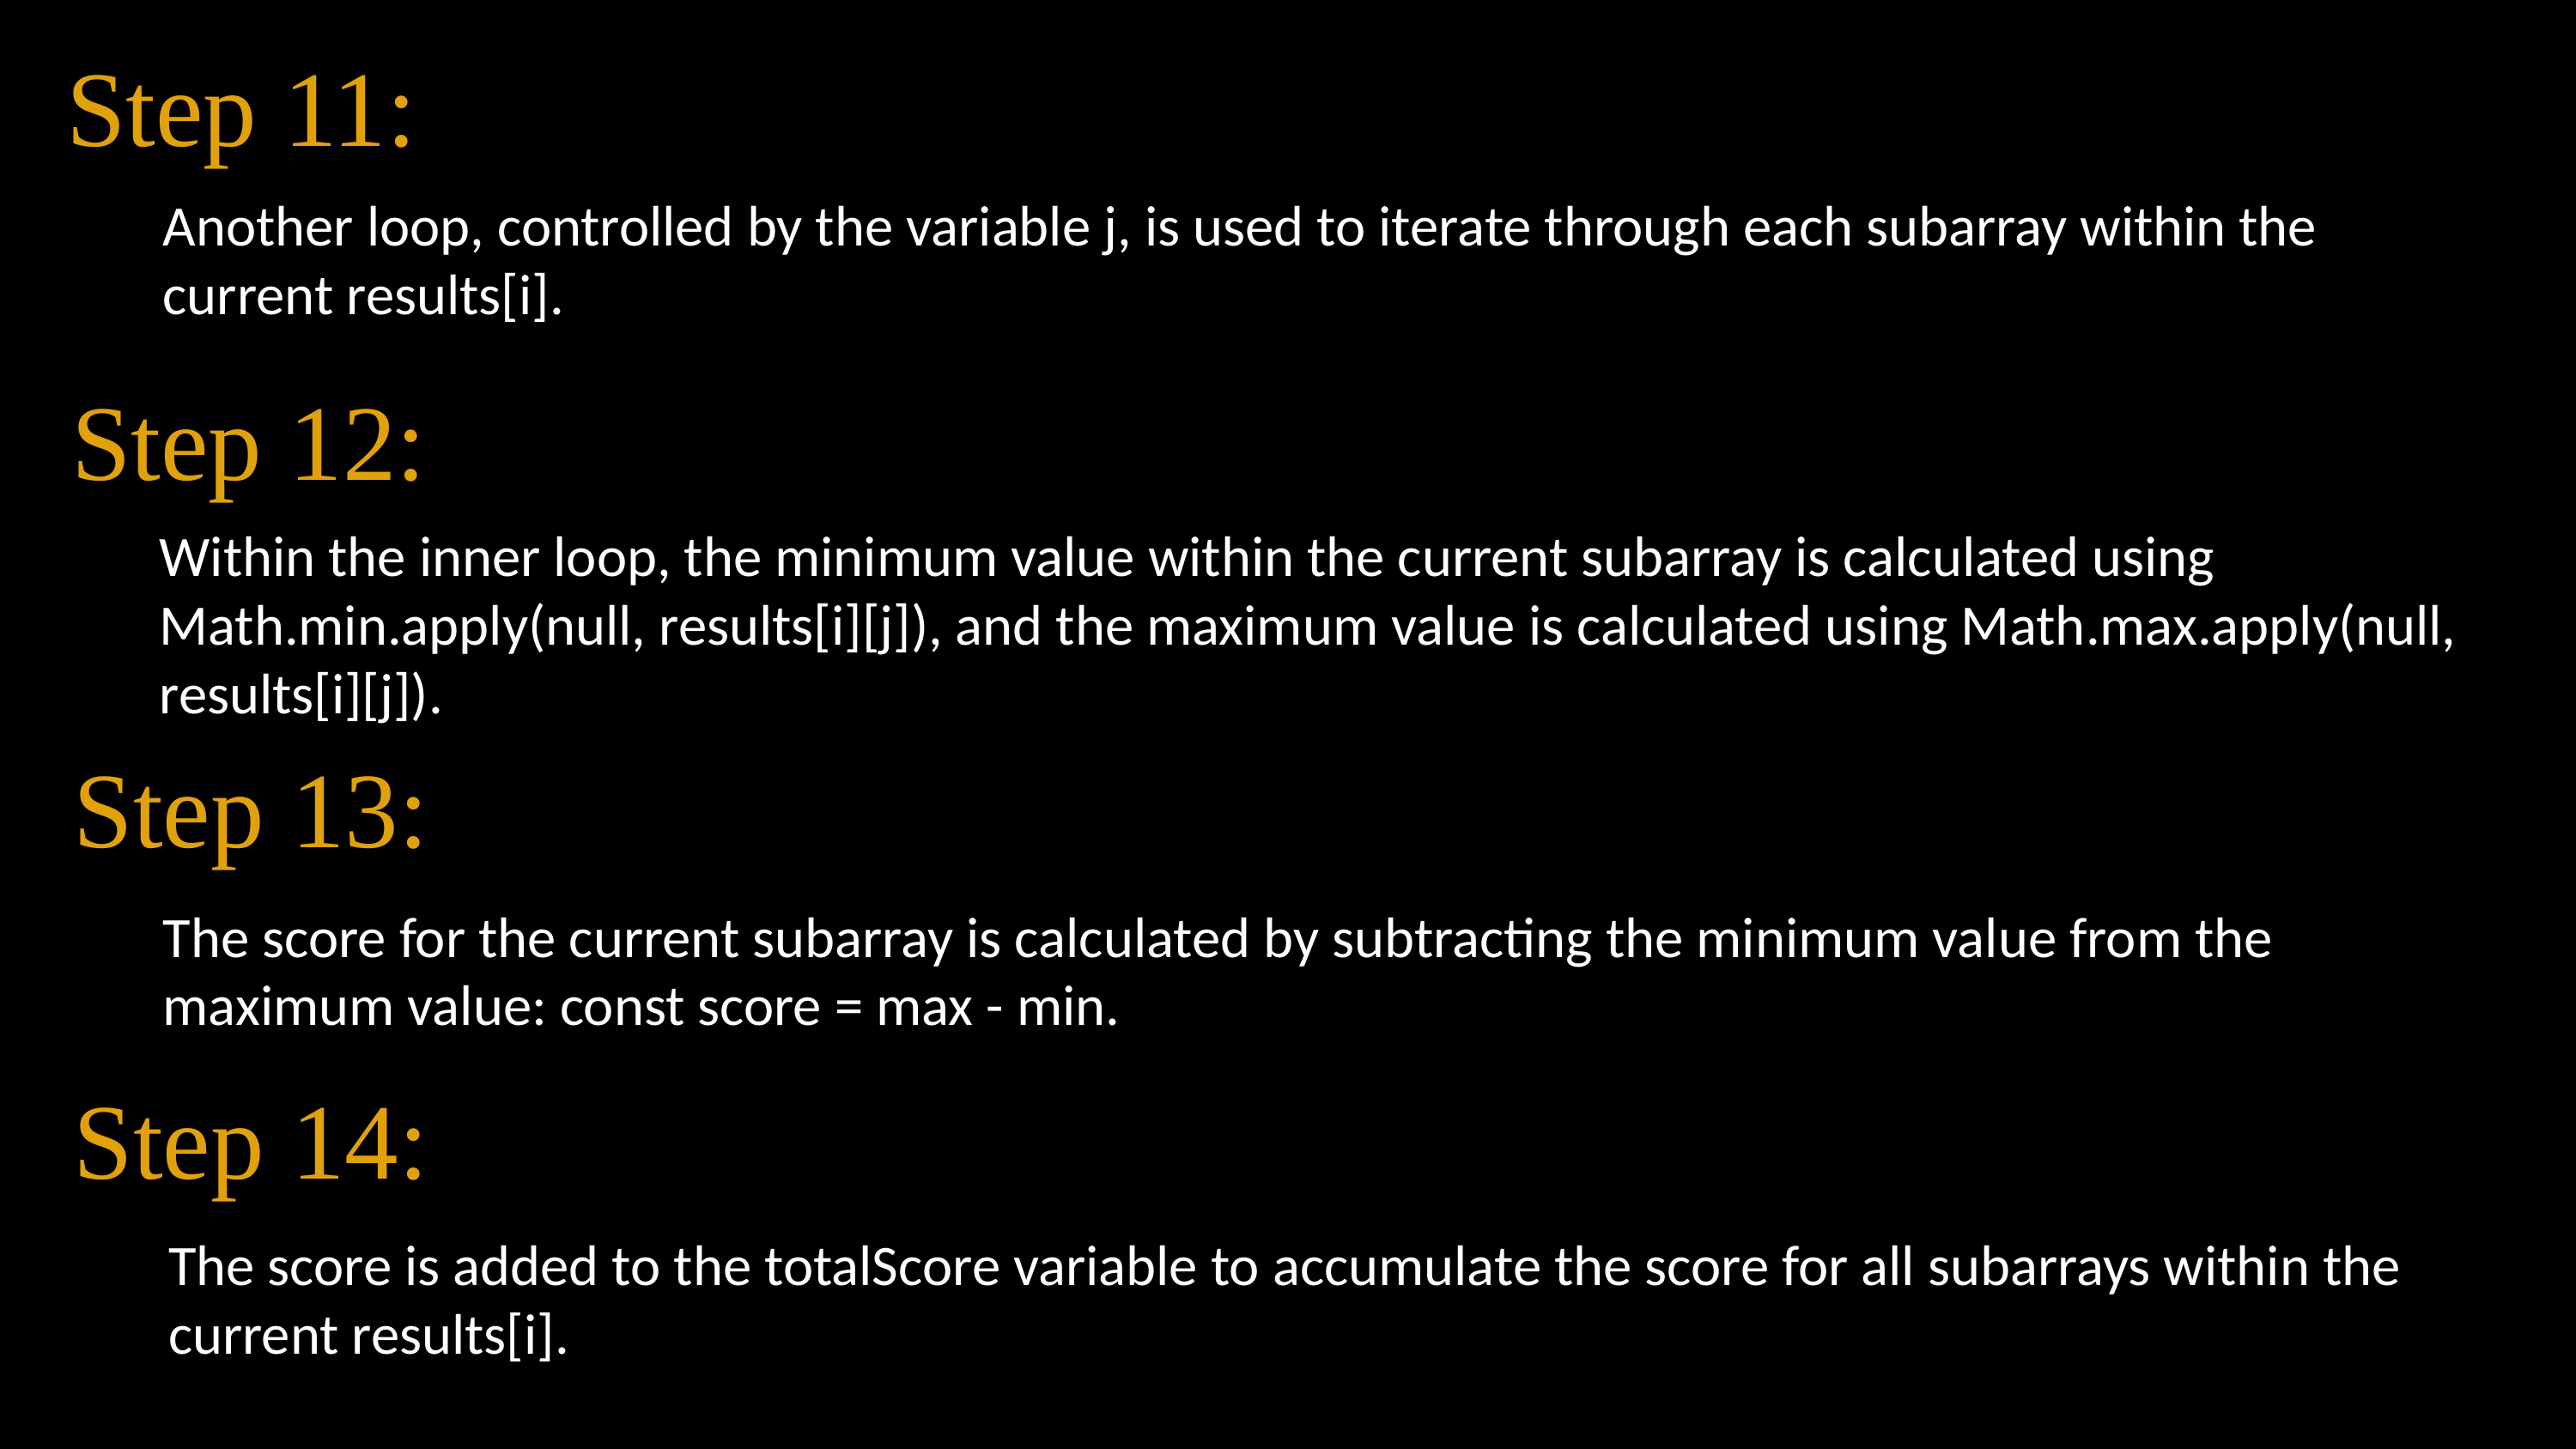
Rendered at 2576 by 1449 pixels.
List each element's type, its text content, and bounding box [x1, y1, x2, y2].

text_box The score is added to the totalScore variable to accumulate the score for all subarrays within the current results[i]. [155, 1222, 2528, 1372]
text_box Step 13: [60, 792, 1349, 876]
text_box Step 14: [60, 1124, 1349, 1208]
text_box Another loop, controlled by the variable j, is used to iterate through each subarray within the current results[i]. [149, 182, 2426, 333]
text_box Step 11: [53, 91, 1342, 174]
text_box Within the inner loop, the minimum value within the current subarray is calculated using Math.min.apply(null, results[i][j]), and the maximum value is calculated using Math.max.apply(null, results[i][j]). [146, 512, 2476, 732]
text_box Step 12: [58, 425, 1347, 508]
text_box The score for the current subarray is calculated by subtracting the minimum value from the maximum value: const score = max - min. [149, 893, 2383, 1044]
